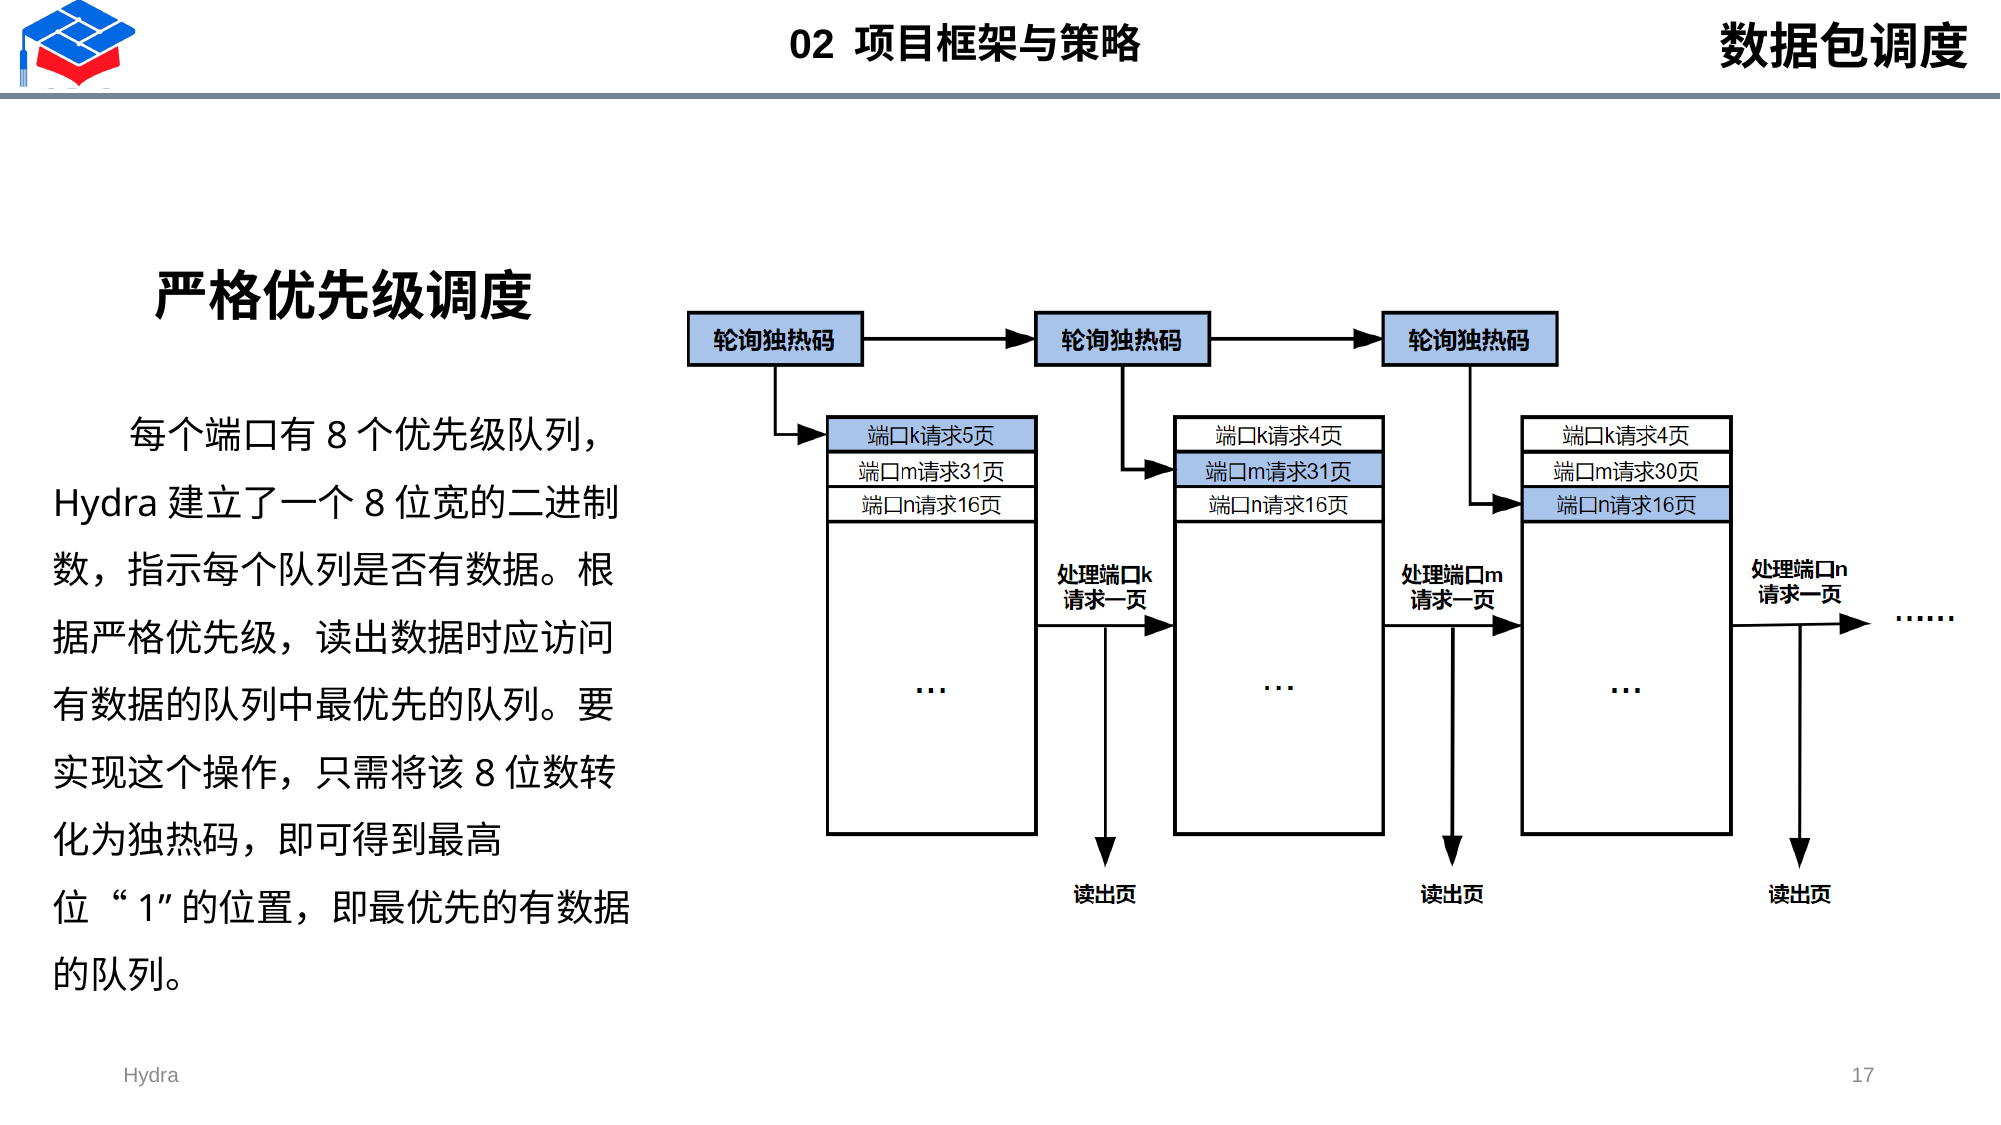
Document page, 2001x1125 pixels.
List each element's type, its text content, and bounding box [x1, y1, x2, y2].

text_box 02 项目框架与策略 [774, 10, 1226, 96]
footer Hydra [108, 1051, 709, 1097]
text_box 严格优先级调度 [137, 253, 551, 350]
picture [0, 0, 157, 89]
slide_number 17 [1289, 1051, 1890, 1097]
text_box 每个端口有8个优先级队列，Hydra建立了一个8位宽的二进制数，指示每个队列是否有数据。根据严格优先级，读出数据时应访问有数据的队列中最优先的队列。要实现这个操作，只需将该8位数转化为独热码，即可得到最高位“1”的位置，即最优先的有数据的队列。 [38, 381, 651, 1049]
text_box 02 项目框架与策略 [774, 97, 1226, 107]
text_box 数据包调度 [1637, 0, 2000, 83]
picture [650, 271, 2000, 952]
